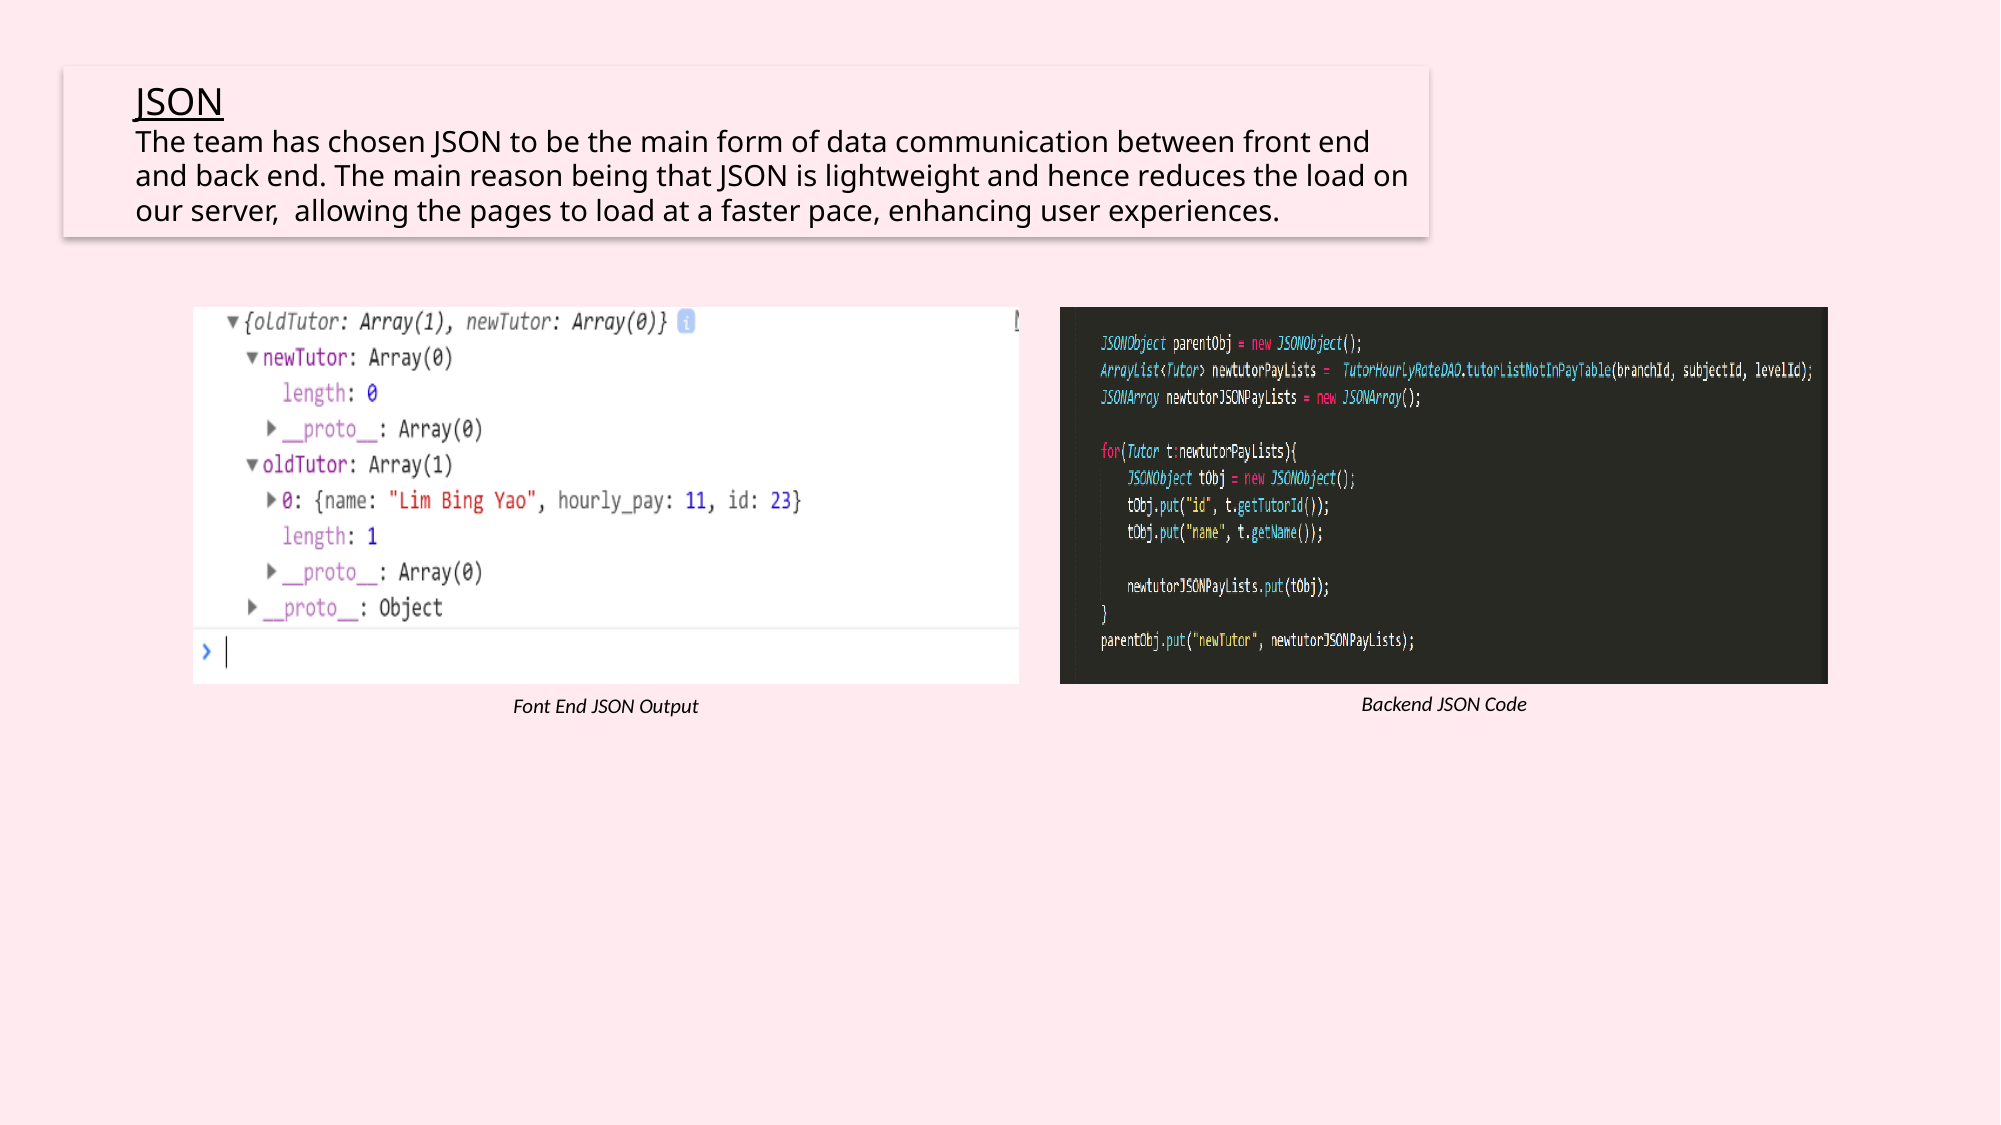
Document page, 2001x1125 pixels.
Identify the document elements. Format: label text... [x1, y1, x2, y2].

text_box Font End JSON Output [352, 685, 860, 726]
text_box JSON The team has chosen JSON to be the main form of data communication between front end and back end. The main reason being that JSON is lightweight and hence reduces the load on our server, allowing the pages to load at a faster pace, enhancing user experiences. [120, 70, 1429, 236]
picture [1060, 307, 1828, 684]
text_box Backend JSON Code [1190, 684, 1698, 724]
text_box [62, 65, 1430, 238]
picture [193, 307, 1019, 684]
